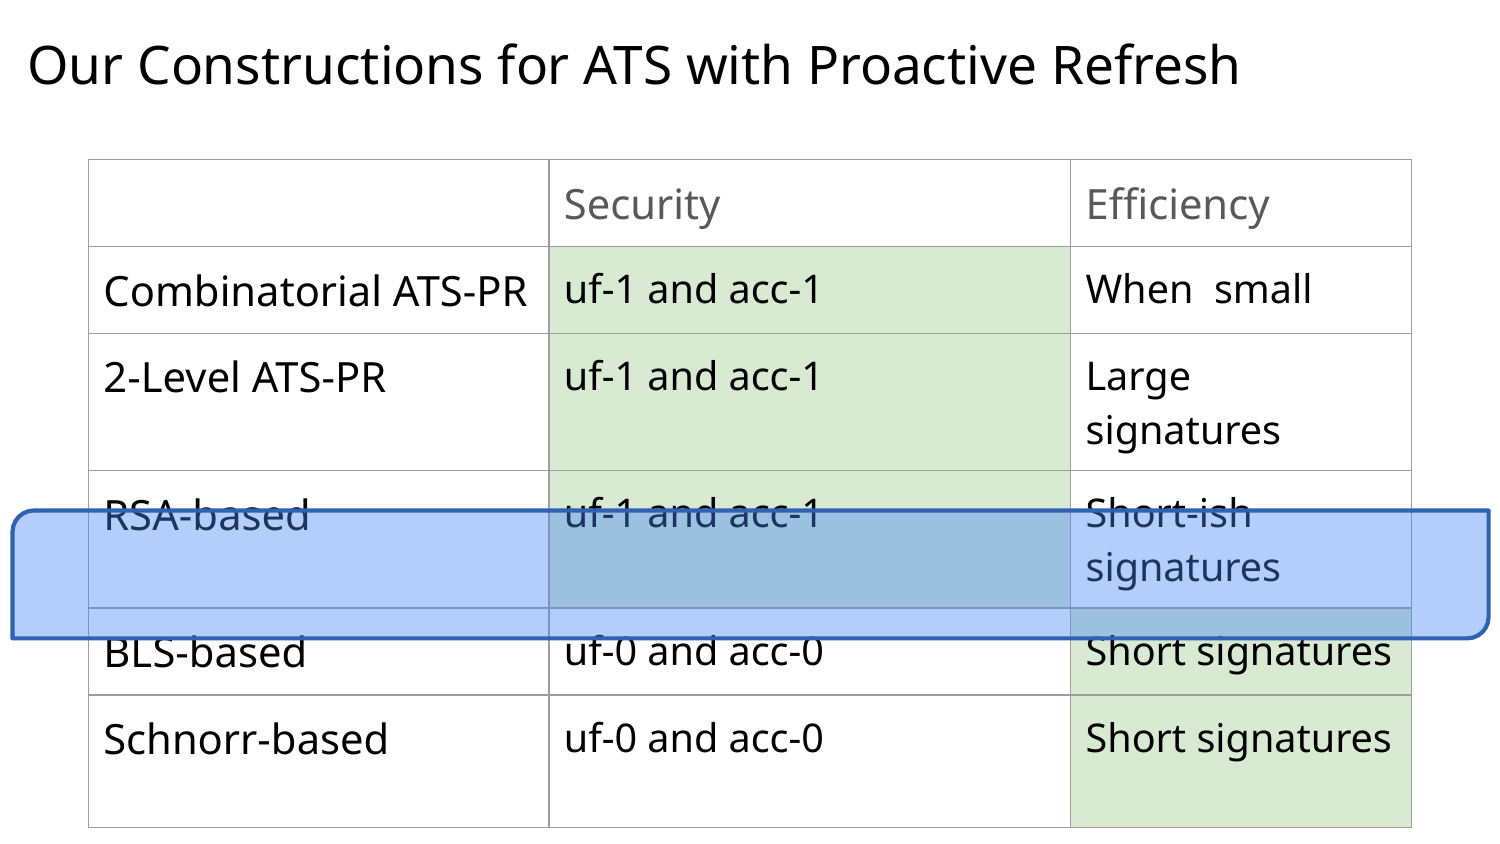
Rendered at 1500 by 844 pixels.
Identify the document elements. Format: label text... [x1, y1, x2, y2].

title Our Constructions for ATS with Proactive Refresh [12, 16, 1411, 111]
text_box [10, 508, 1491, 641]
